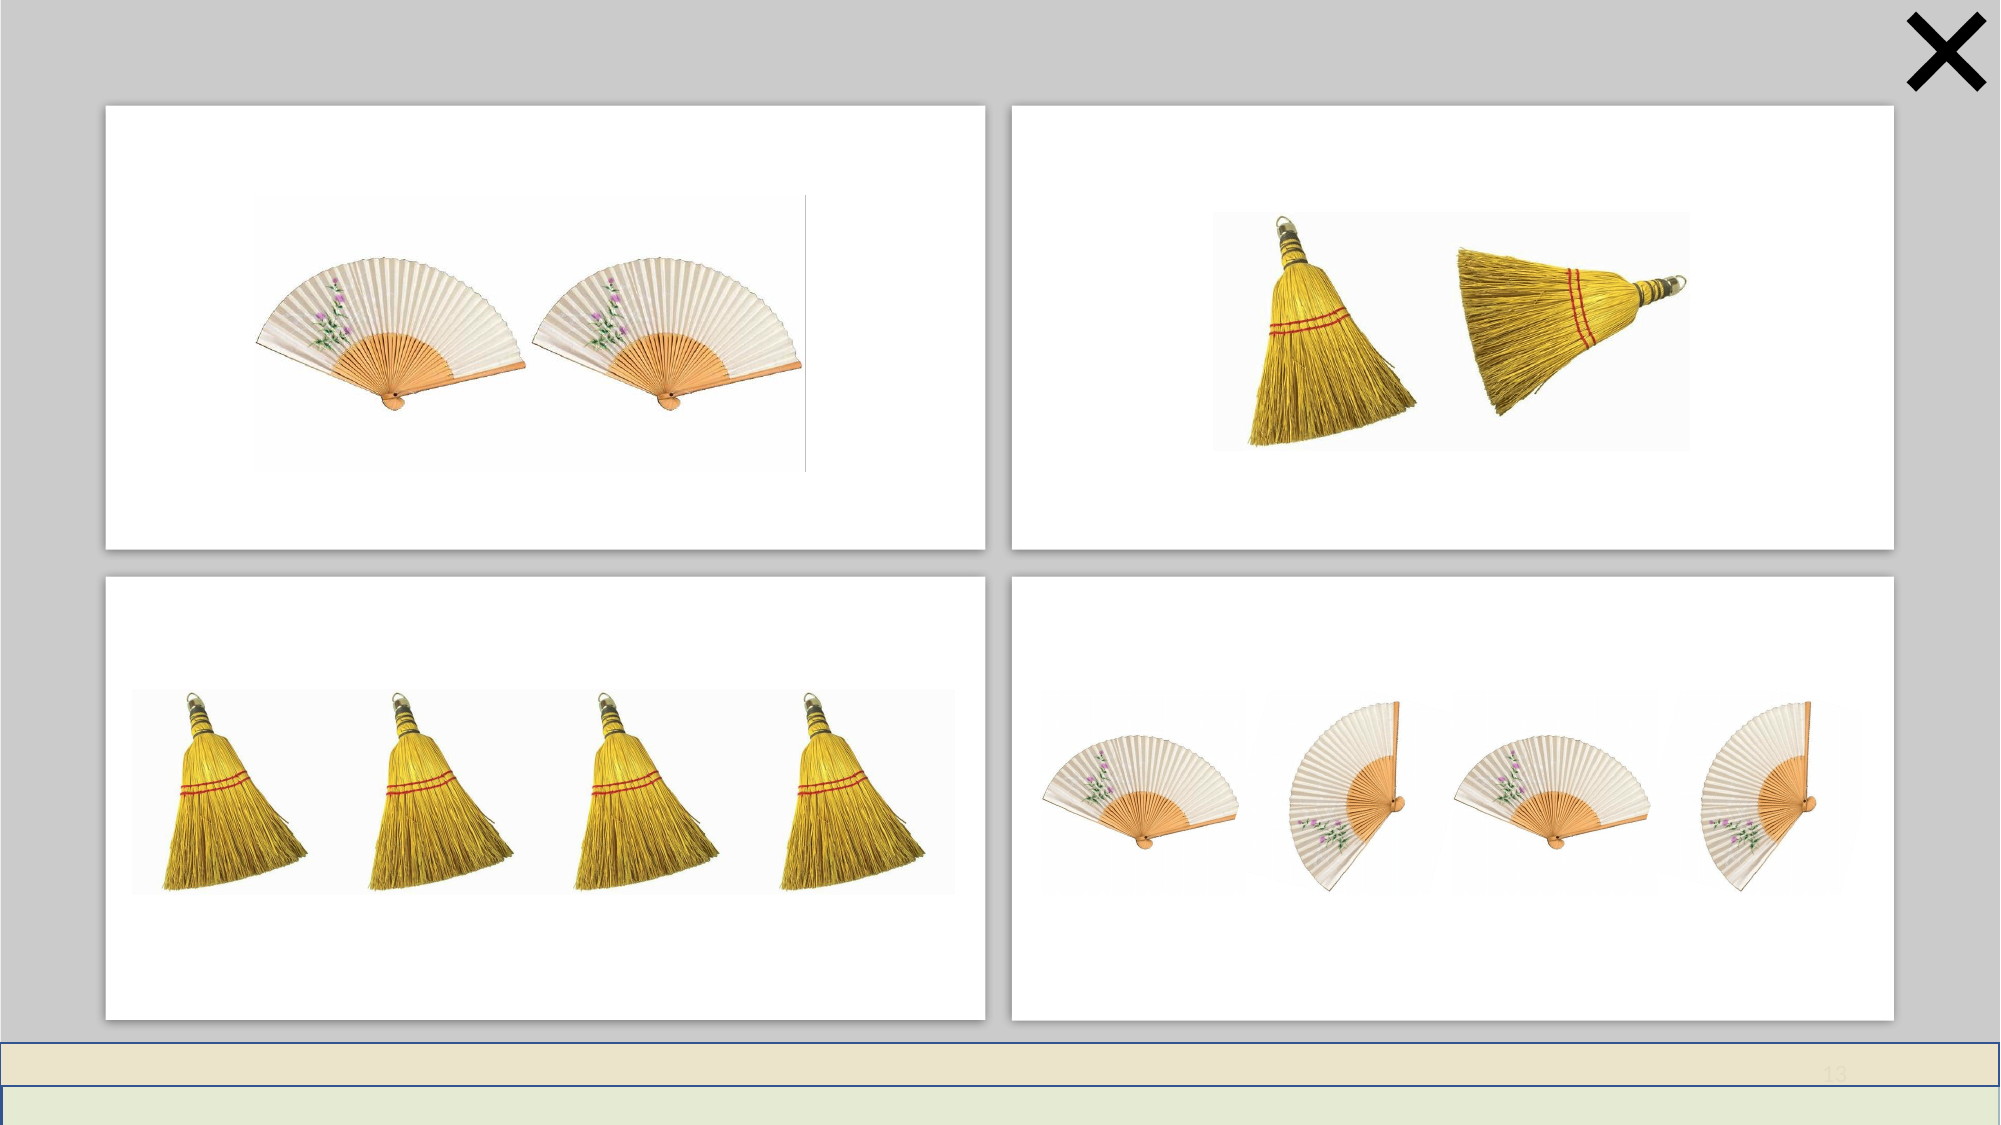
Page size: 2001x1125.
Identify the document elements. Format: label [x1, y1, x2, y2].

text_box [0, 0, 2000, 1042]
picture [1040, 689, 1863, 895]
text_box [104, 104, 986, 551]
text_box [0, 1085, 2000, 1125]
text_box [1011, 576, 1895, 1022]
picture [1213, 212, 1690, 451]
picture [255, 195, 808, 472]
picture [132, 689, 955, 895]
text_box [1011, 104, 1895, 551]
text_box [0, 1042, 2000, 1085]
text_box [104, 576, 986, 1021]
picture [1892, 0, 2000, 106]
